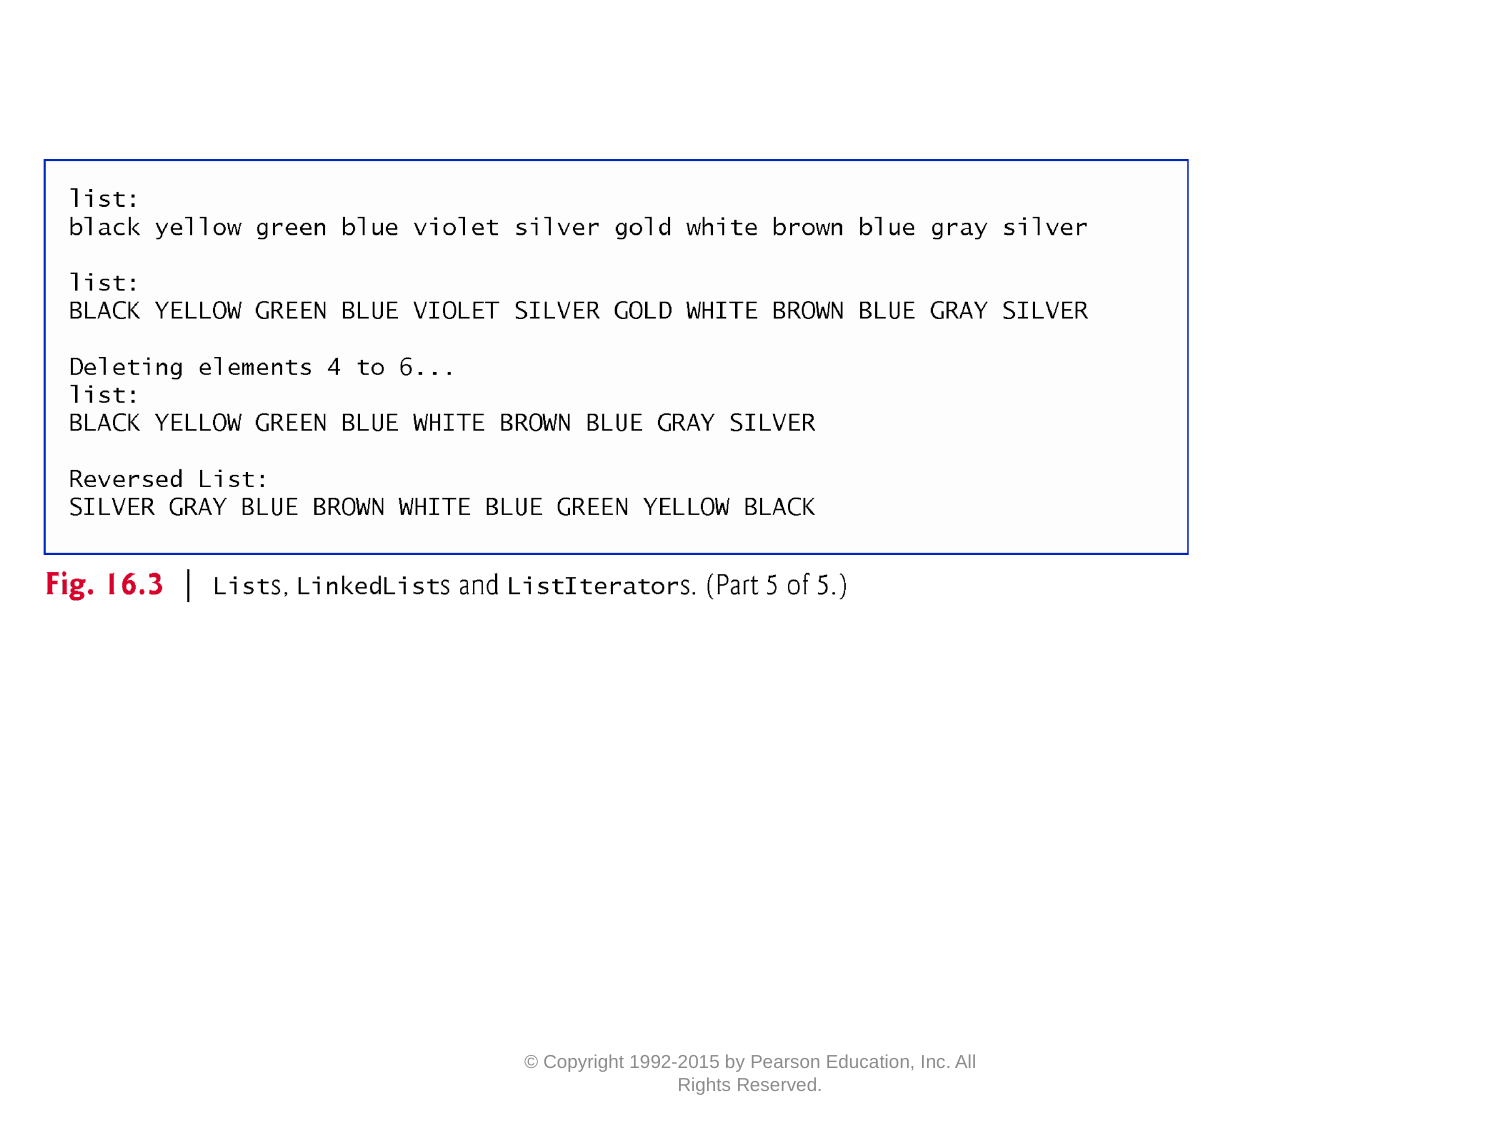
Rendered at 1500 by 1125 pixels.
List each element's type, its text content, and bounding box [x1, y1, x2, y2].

picture [0, 106, 1500, 1018]
footer © Copyright 1992-2015 by Pearson Education, Inc. All Rights Reserved. [496, 1042, 1004, 1103]
